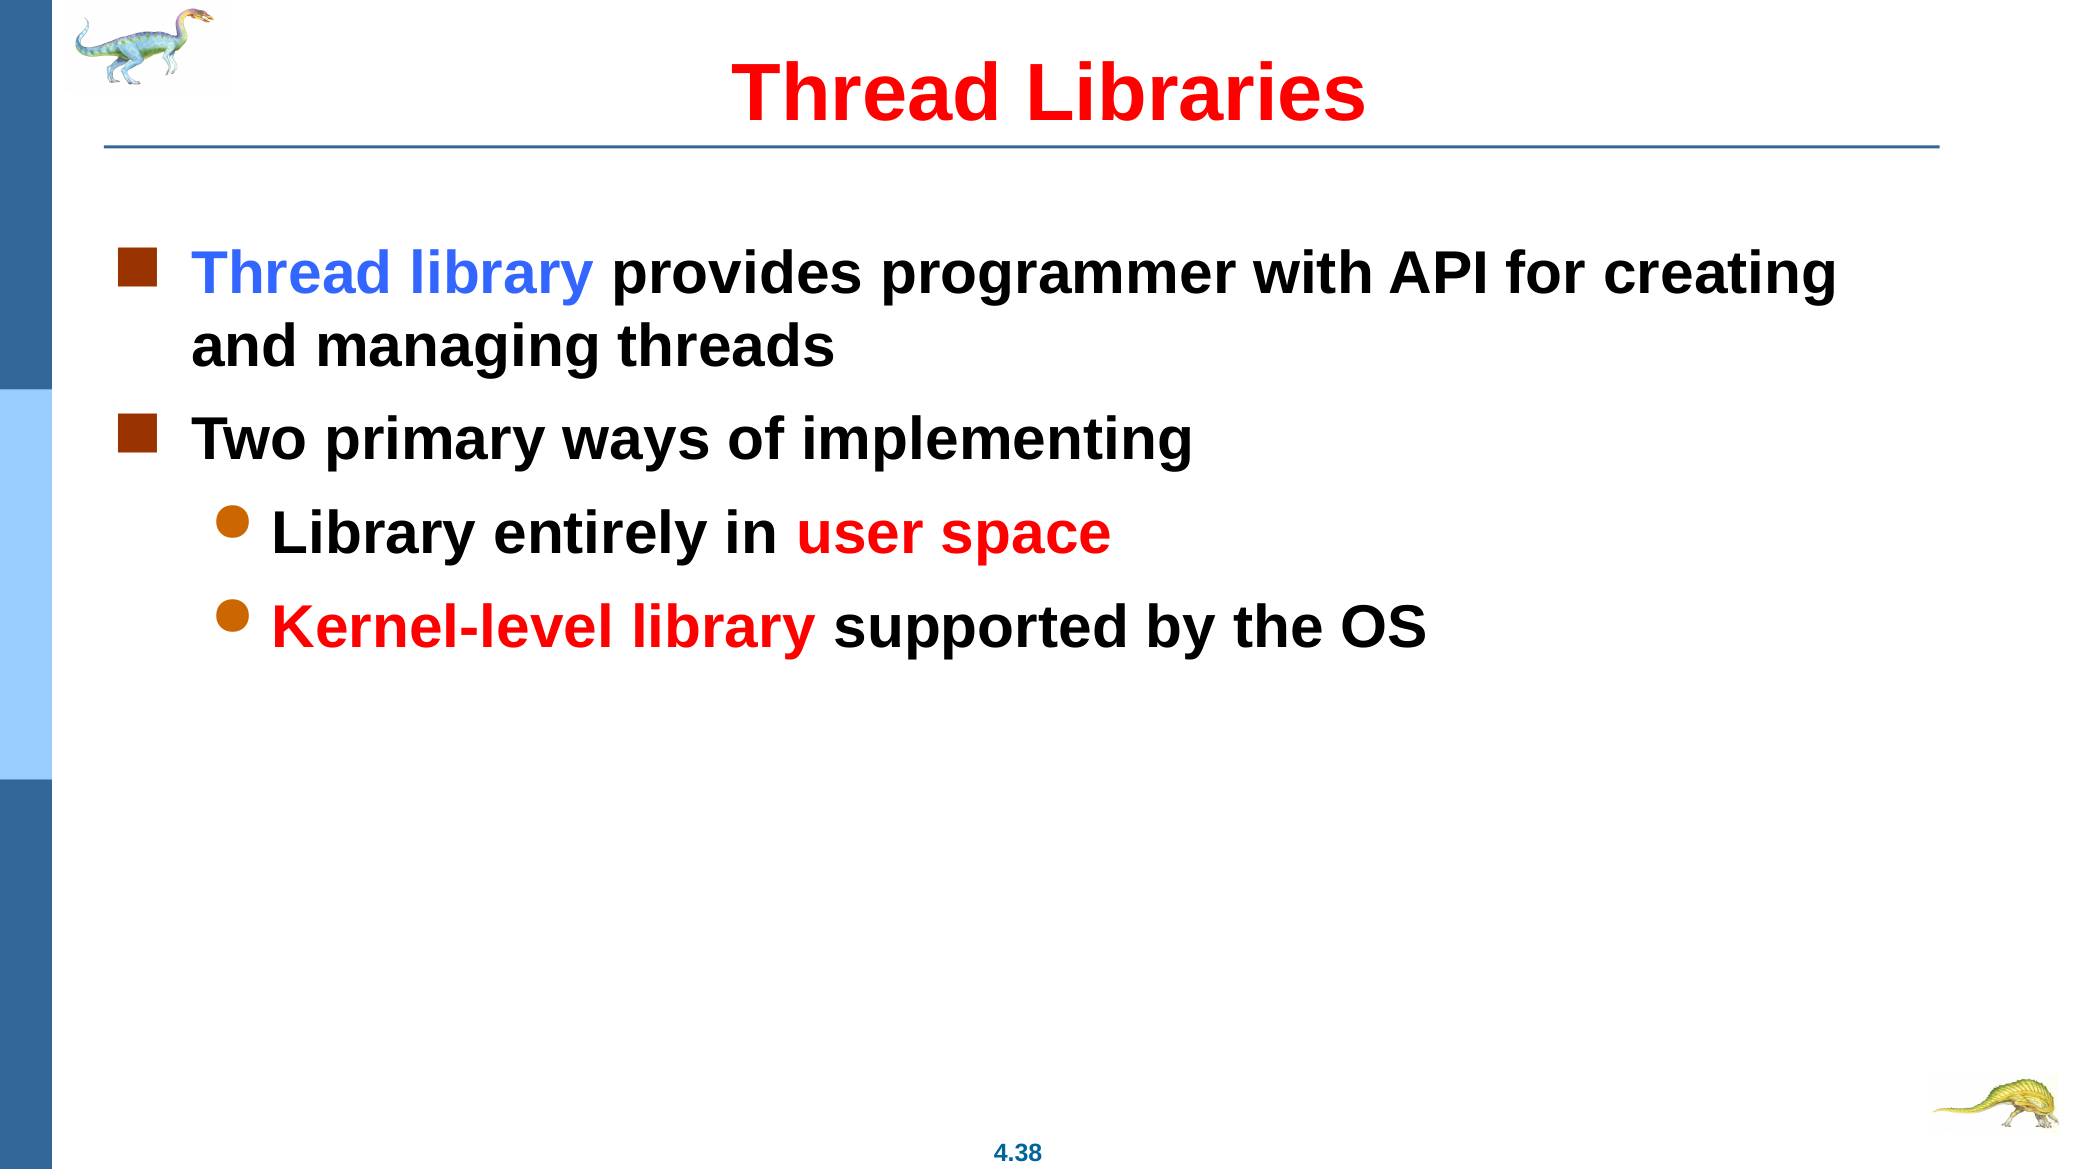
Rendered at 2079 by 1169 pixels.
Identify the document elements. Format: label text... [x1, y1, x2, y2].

picture [1931, 1073, 2059, 1133]
title Thread Libraries [103, 47, 1975, 146]
picture [64, 0, 229, 93]
list Thread library provides programmer with API for creating and managing threads Two primary ways of implementing Library entirely in user space Kernel-level library supported by the OS [103, 224, 1975, 997]
